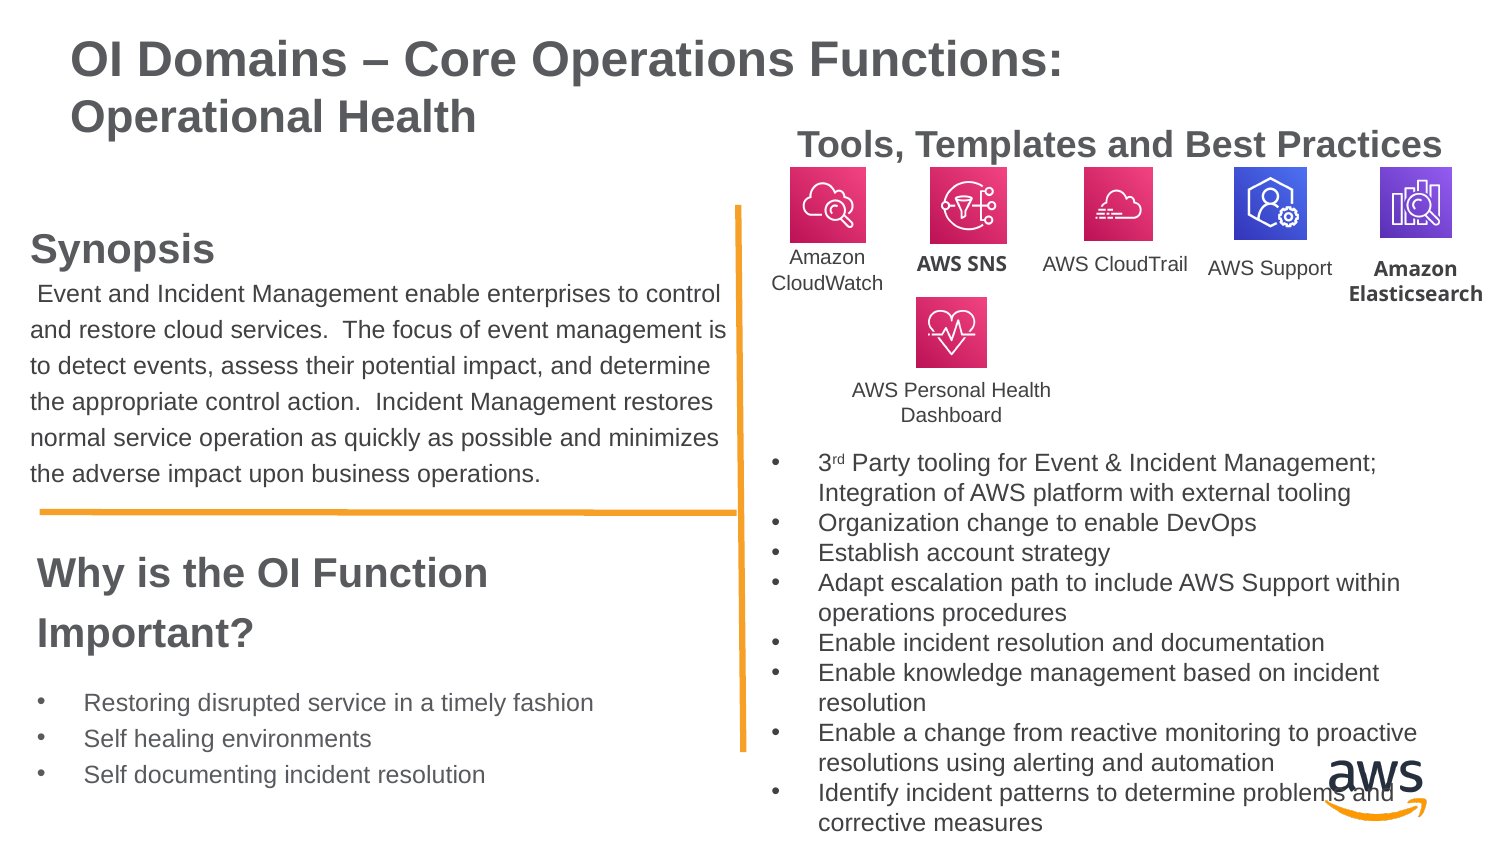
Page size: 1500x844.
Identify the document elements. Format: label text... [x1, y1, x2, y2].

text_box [818, 297, 1085, 436]
text_box Tools, Templates and Best Practices [797, 111, 1470, 187]
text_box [737, 204, 744, 753]
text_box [1081, 166, 1460, 289]
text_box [842, 167, 1081, 285]
text_box Why is the OI Function Important? Restoring disrupted service in a timely fashion Self healing environments Self documenting incident resolution [36, 535, 719, 733]
text_box 3rd Party tooling for Event & Incident Management; Integration of AWS platform with external tooling Organization change to enable DevOps Establish account strategy Adapt escalation path to include AWS Support within operations procedures Enable incident resolution and documentation Enable knowledge management based on incident resolution Enable a change from reactive monitoring to proactive resolutions using alerting and automation Identify incident patterns to determine problems and corrective measures [756, 439, 1500, 844]
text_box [754, 166, 901, 303]
picture [1380, 166, 1452, 238]
title OI Domains – Core Operations Functions: Operational Health [55, 18, 1402, 160]
text_box Amazon Elasticsearch [1280, 247, 1500, 313]
text_box Synopsis Event and Incident Management enable enterprises to control and restore cloud services. The focus of event management is to detect events, assess their potential impact, and determine the appropriate control action. Incident Management restores normal service operation as quickly as possible and minimizes the adverse impact upon business operations. [30, 211, 732, 414]
